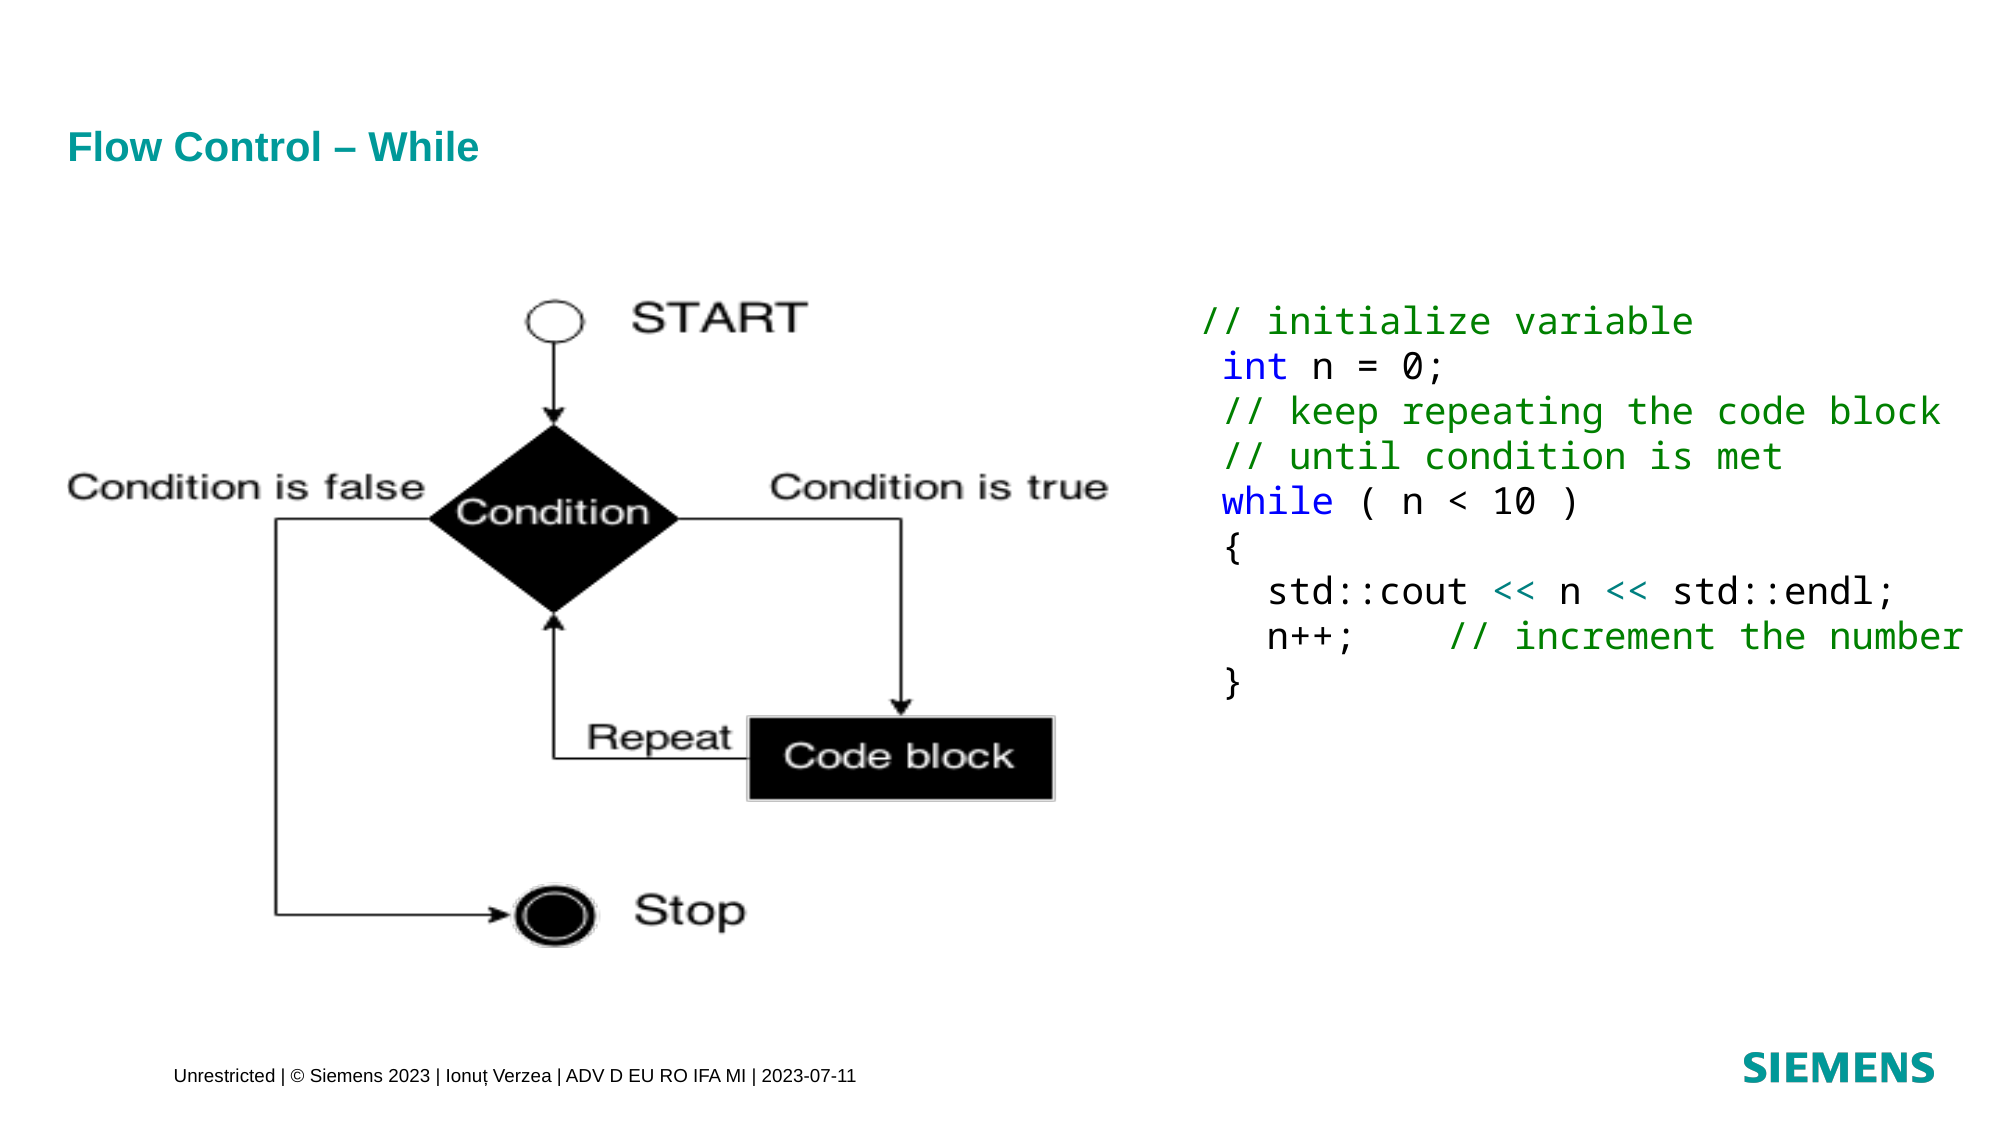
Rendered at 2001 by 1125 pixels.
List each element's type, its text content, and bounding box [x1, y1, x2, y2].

footer Unrestricted | © Siemens 2023 | Ionuț Verzea | ADV D EU RO IFA MI | 2023-07-11 [173, 1035, 1686, 1125]
text_box // initialize variable int n = 0; // keep repeating the code block // until condition is met while ( n < 10 ) { std::cout << n << std::endl; n++; // increment the number } [1161, 289, 2000, 710]
picture [1744, 1052, 1934, 1083]
title Flow Control – While [67, 78, 1686, 173]
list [67, 289, 1120, 954]
